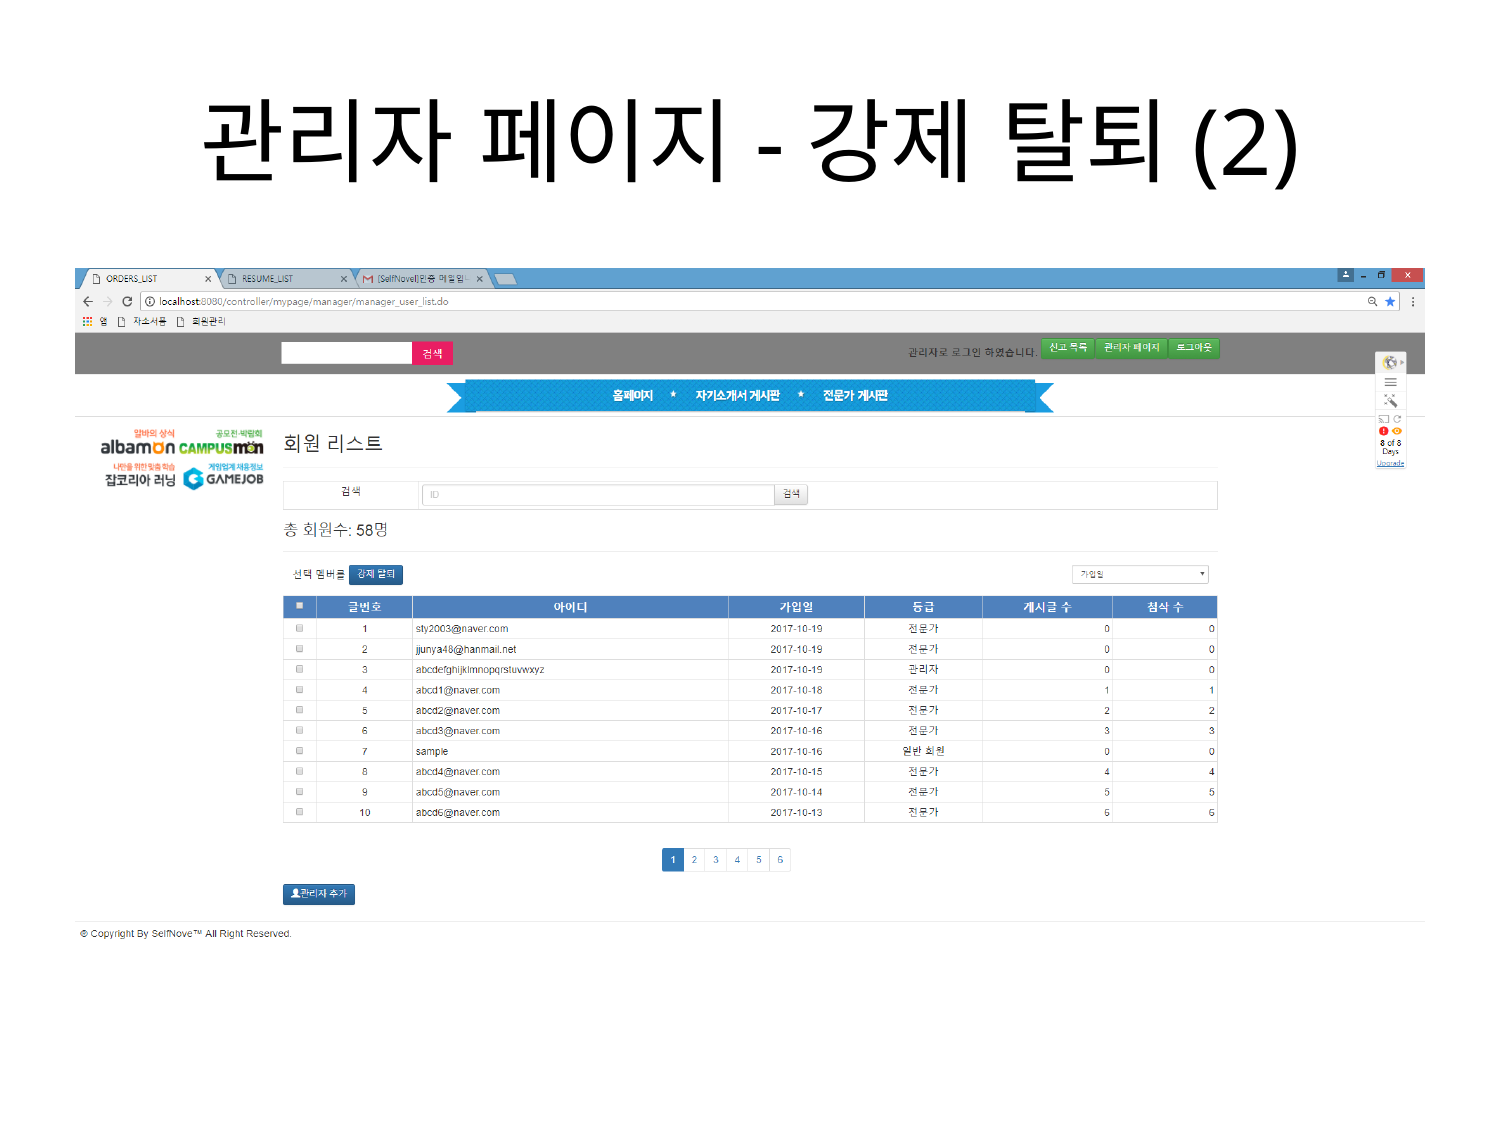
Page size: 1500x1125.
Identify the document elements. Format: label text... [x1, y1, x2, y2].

title 관리자 페이지-강제 탈퇴(2) [75, 45, 1425, 233]
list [74, 267, 1426, 1000]
